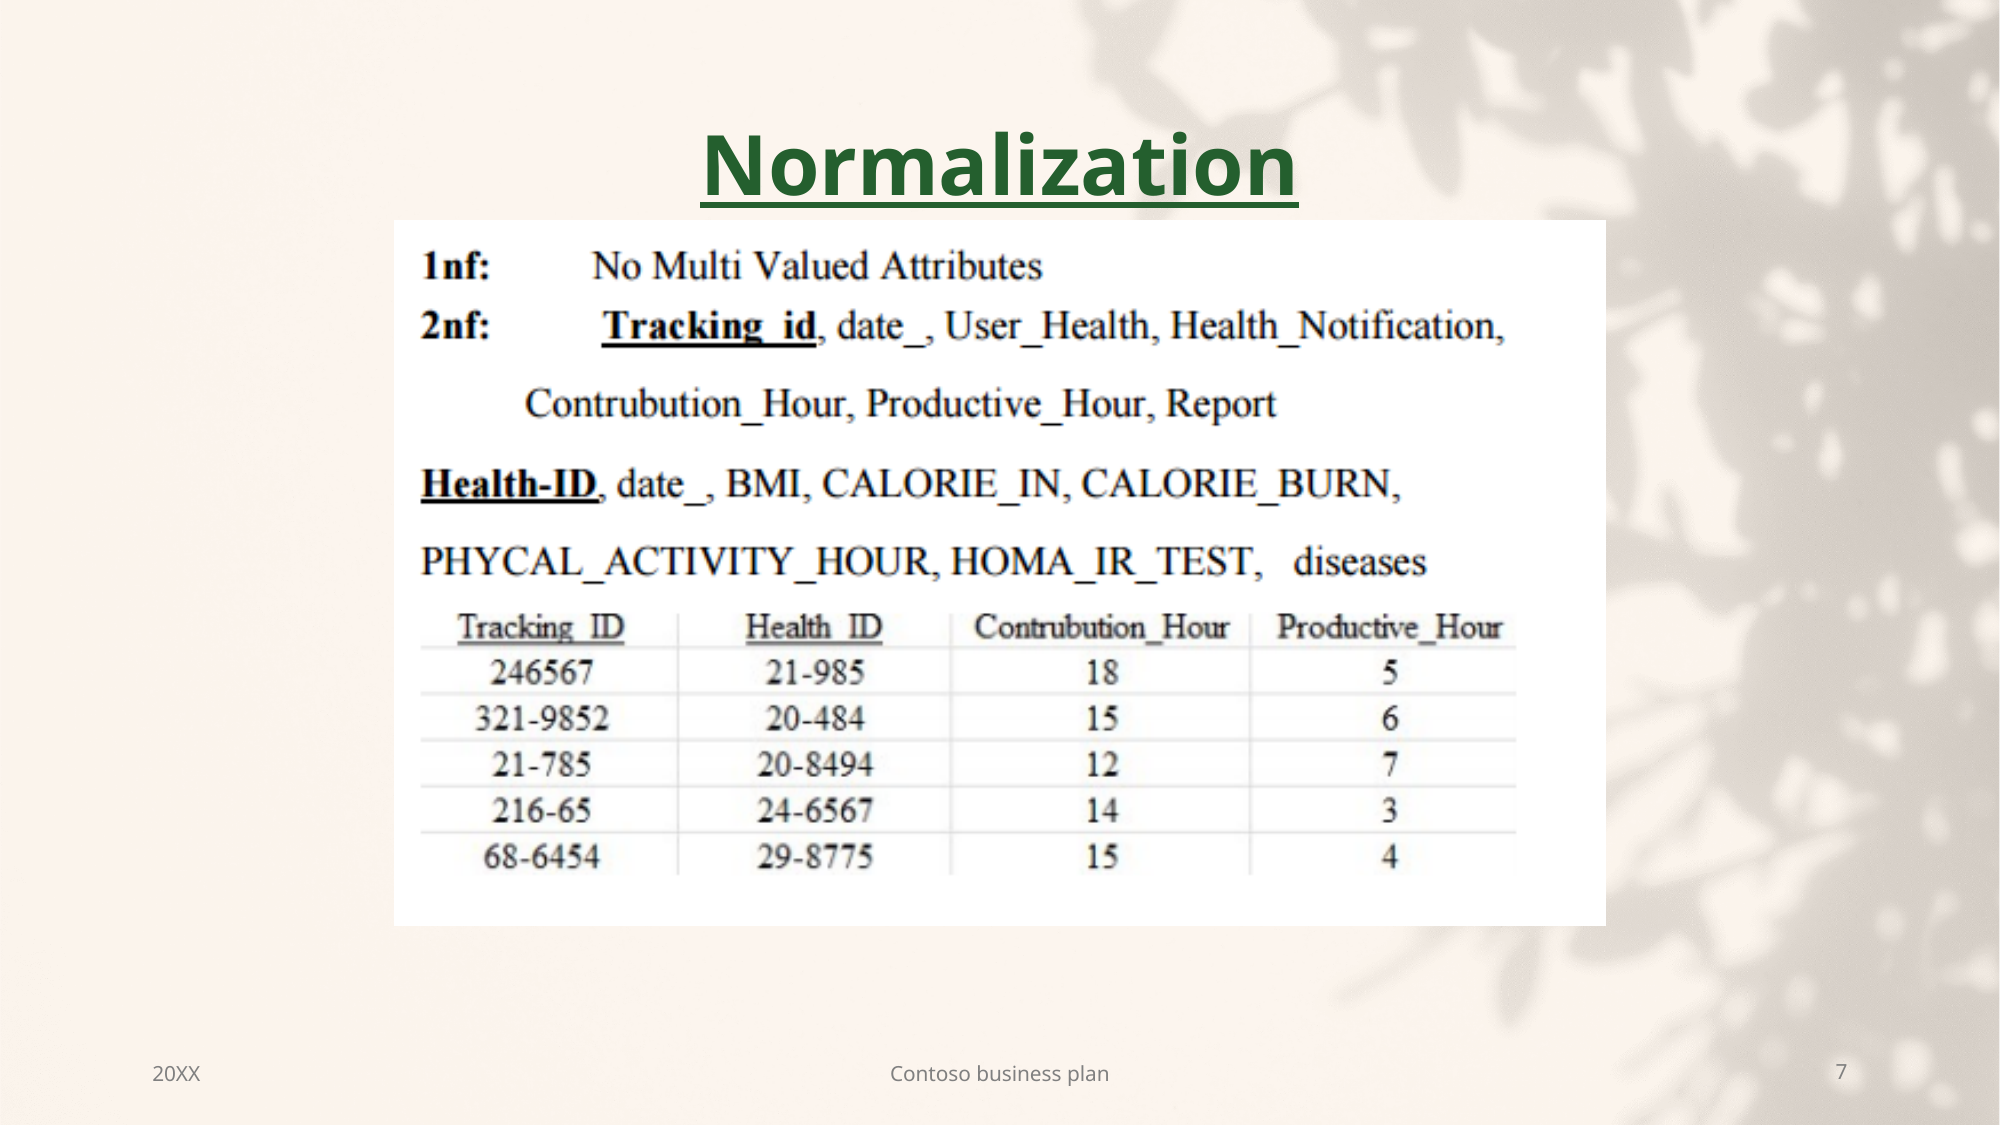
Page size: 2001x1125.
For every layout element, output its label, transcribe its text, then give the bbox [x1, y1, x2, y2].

slide_number 20XX [137, 1042, 588, 1103]
slide_number 7 [1412, 1042, 1863, 1103]
footer Contoso business plan [662, 1042, 1338, 1103]
title Normalization [137, 115, 1863, 221]
picture [0, 0, 2000, 1125]
